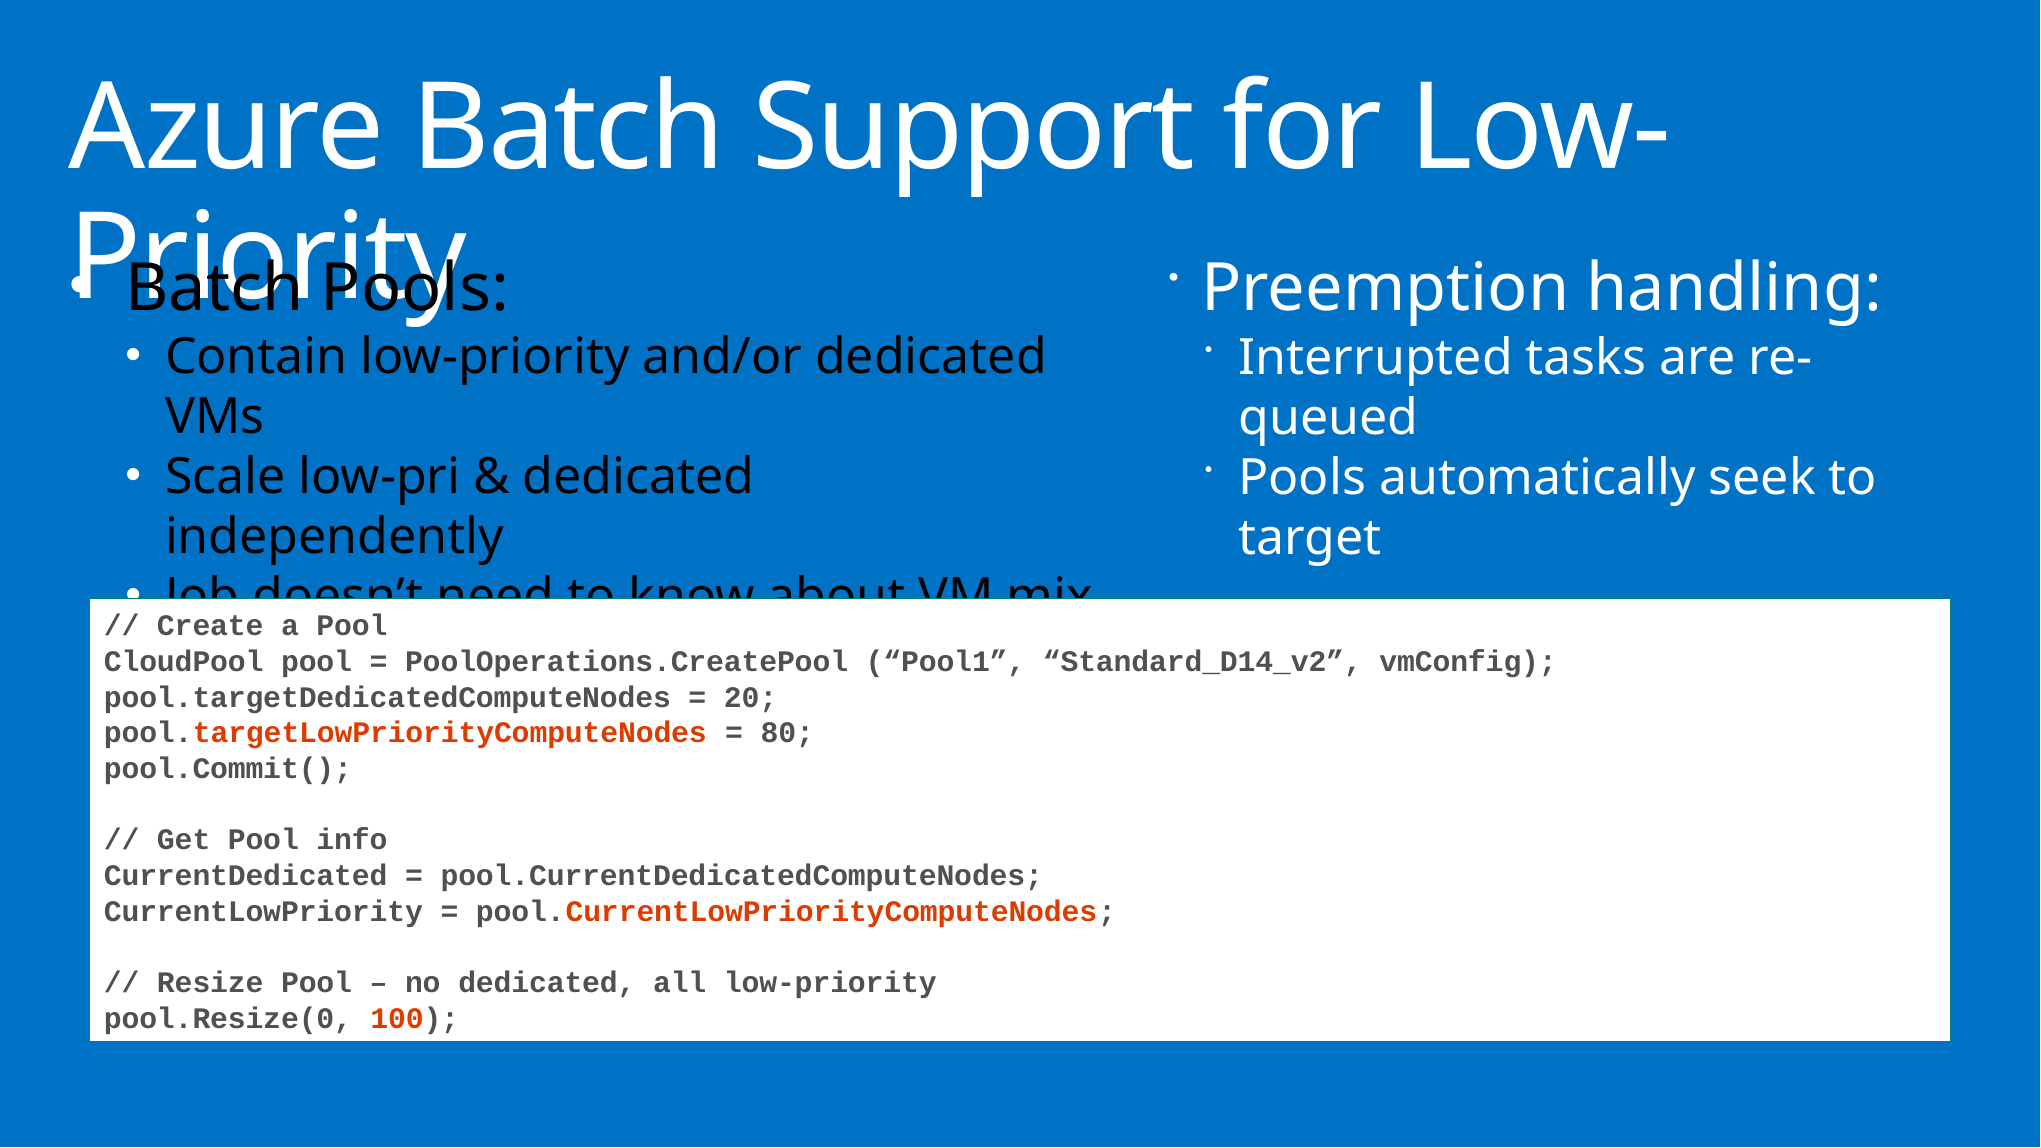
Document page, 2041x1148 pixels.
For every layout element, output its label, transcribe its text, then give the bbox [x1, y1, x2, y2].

list Batch Pools: Contain low-priority and/or dedicated VMs Scale low-pri & dedicated independently Job doesn’t need to know about VM mix [45, 229, 1126, 567]
title Azure Batch Support for Low-Priority [45, 48, 2041, 200]
text_box // Create a Pool CloudPool pool = PoolOperations.CreatePool (“Pool1”, “Standard_D14_v2”, vmConfig); pool.targetDedicatedComputeNodes = 20; pool.targetLowPriorityComputeNodes = 80; pool.Commit(); // Get Pool info CurrentDedicated = pool.CurrentDedicatedComputeNodes; CurrentLowPriority = pool.CurrentLowPriorityComputeNodes; // Resize Pool – no dedicated, all low-priority pool.Resize(0, 100); [89, 598, 1952, 1042]
text_box Preemption handling: Interrupted tasks are re-queued Pools automatically seek to target [1139, 229, 2016, 567]
